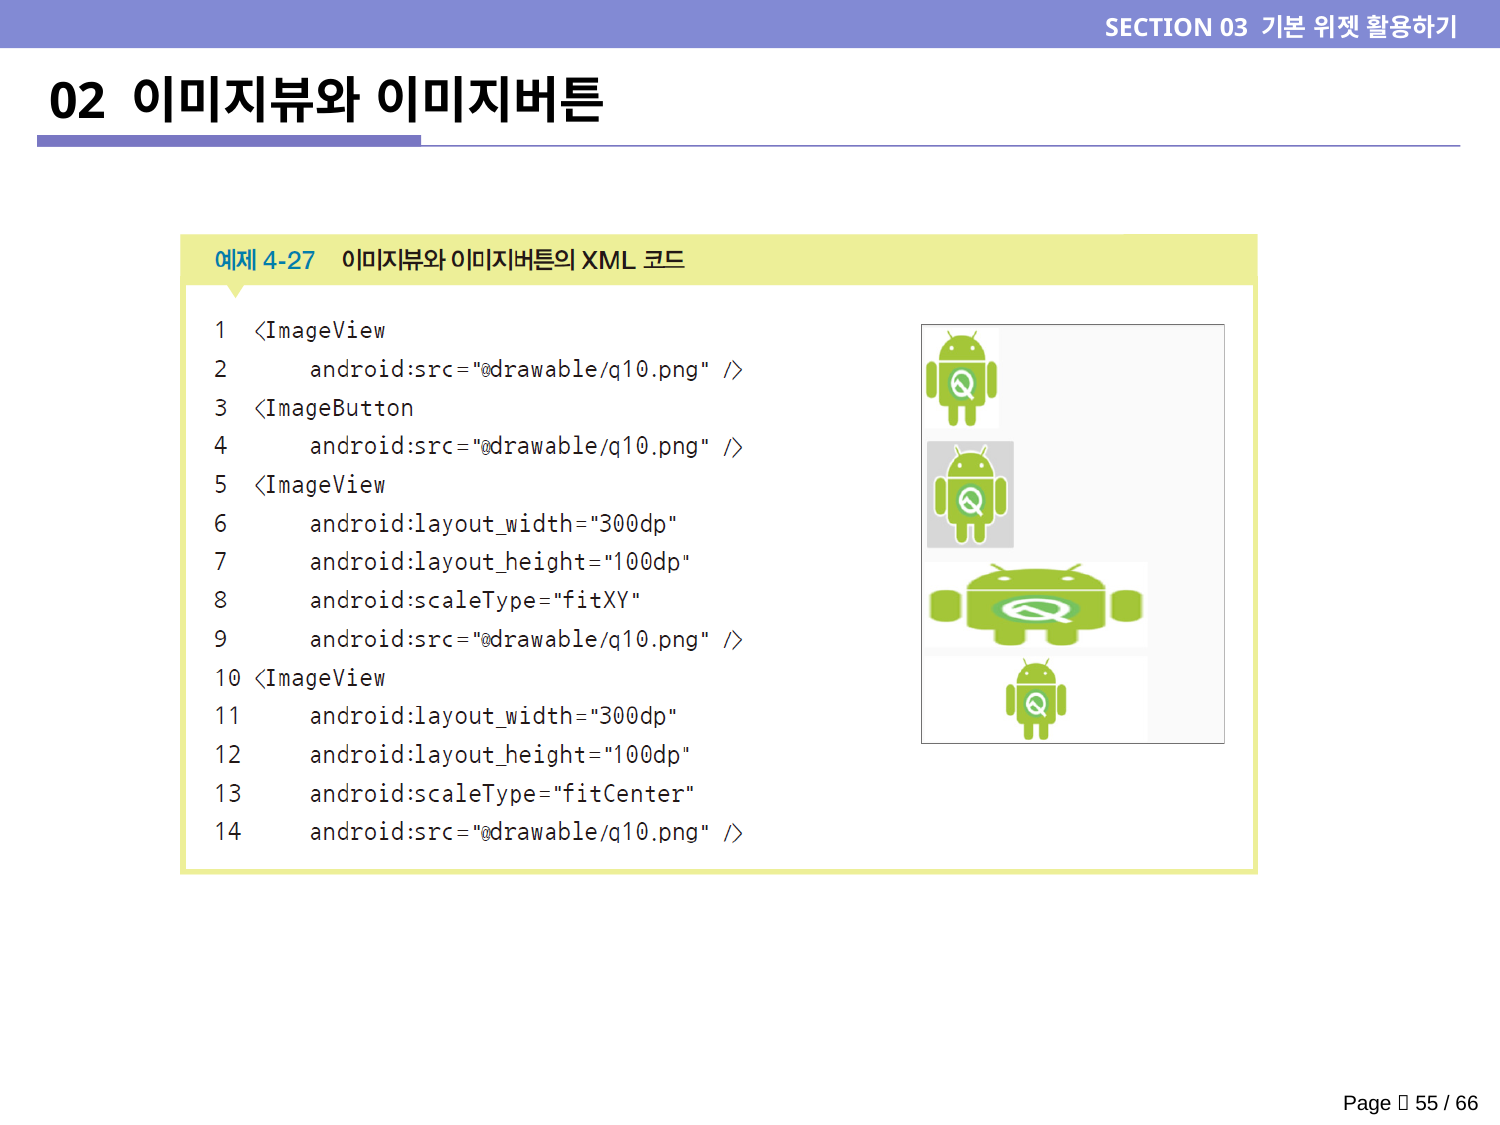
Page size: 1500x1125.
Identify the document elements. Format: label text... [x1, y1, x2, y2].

text_box SECTION 03 기본 위젯 활용하기 [1090, 3, 1500, 49]
picture [179, 233, 1258, 875]
title 02 이미지뷰와 이미지버튼 [48, 67, 1448, 132]
